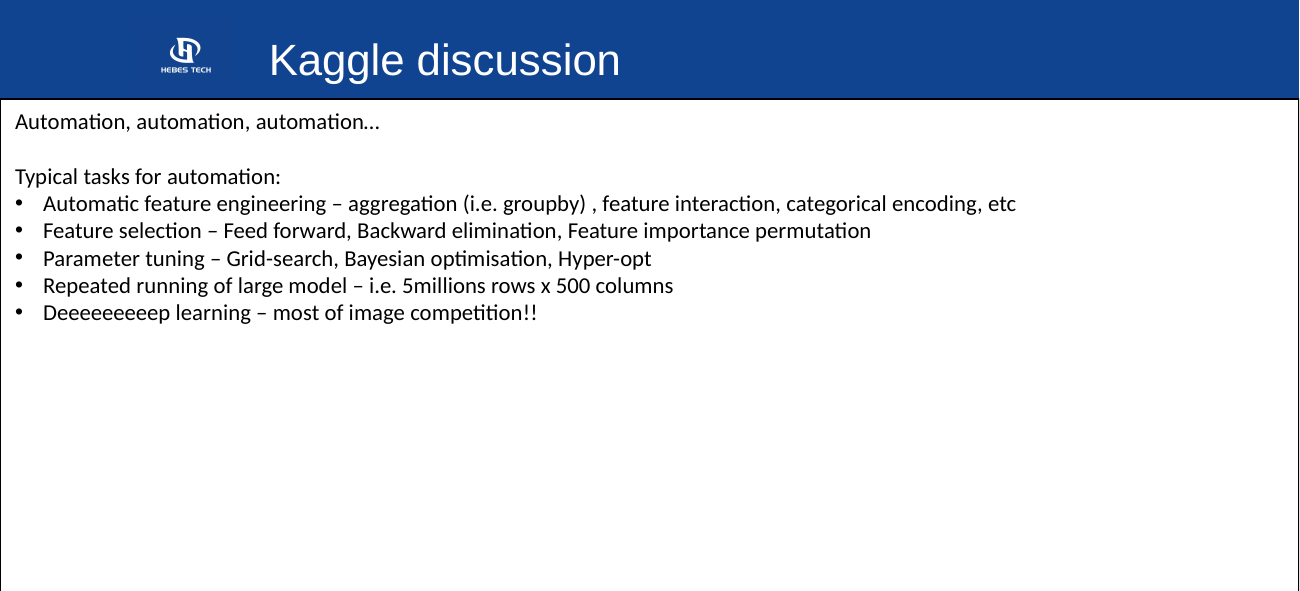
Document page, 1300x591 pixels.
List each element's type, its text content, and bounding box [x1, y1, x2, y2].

picture [139, 18, 232, 93]
text_box Automation, automation, automation… Typical tasks for automation: Automatic feature engineering – aggregation (i.e. groupby) , feature interaction, categorical encoding, etc Feature selection – Feed forward, Backward elimination, Feature importance permutation Parameter tuning – Grid-search, Bayesian optimisation, Hyper-opt Repeated running of large model – i.e. 5millions rows x 500 columns Deeeeeeeeep learning – most of image competition!! [0, 99, 1300, 591]
text_box Kaggle discussion [253, 23, 1054, 92]
